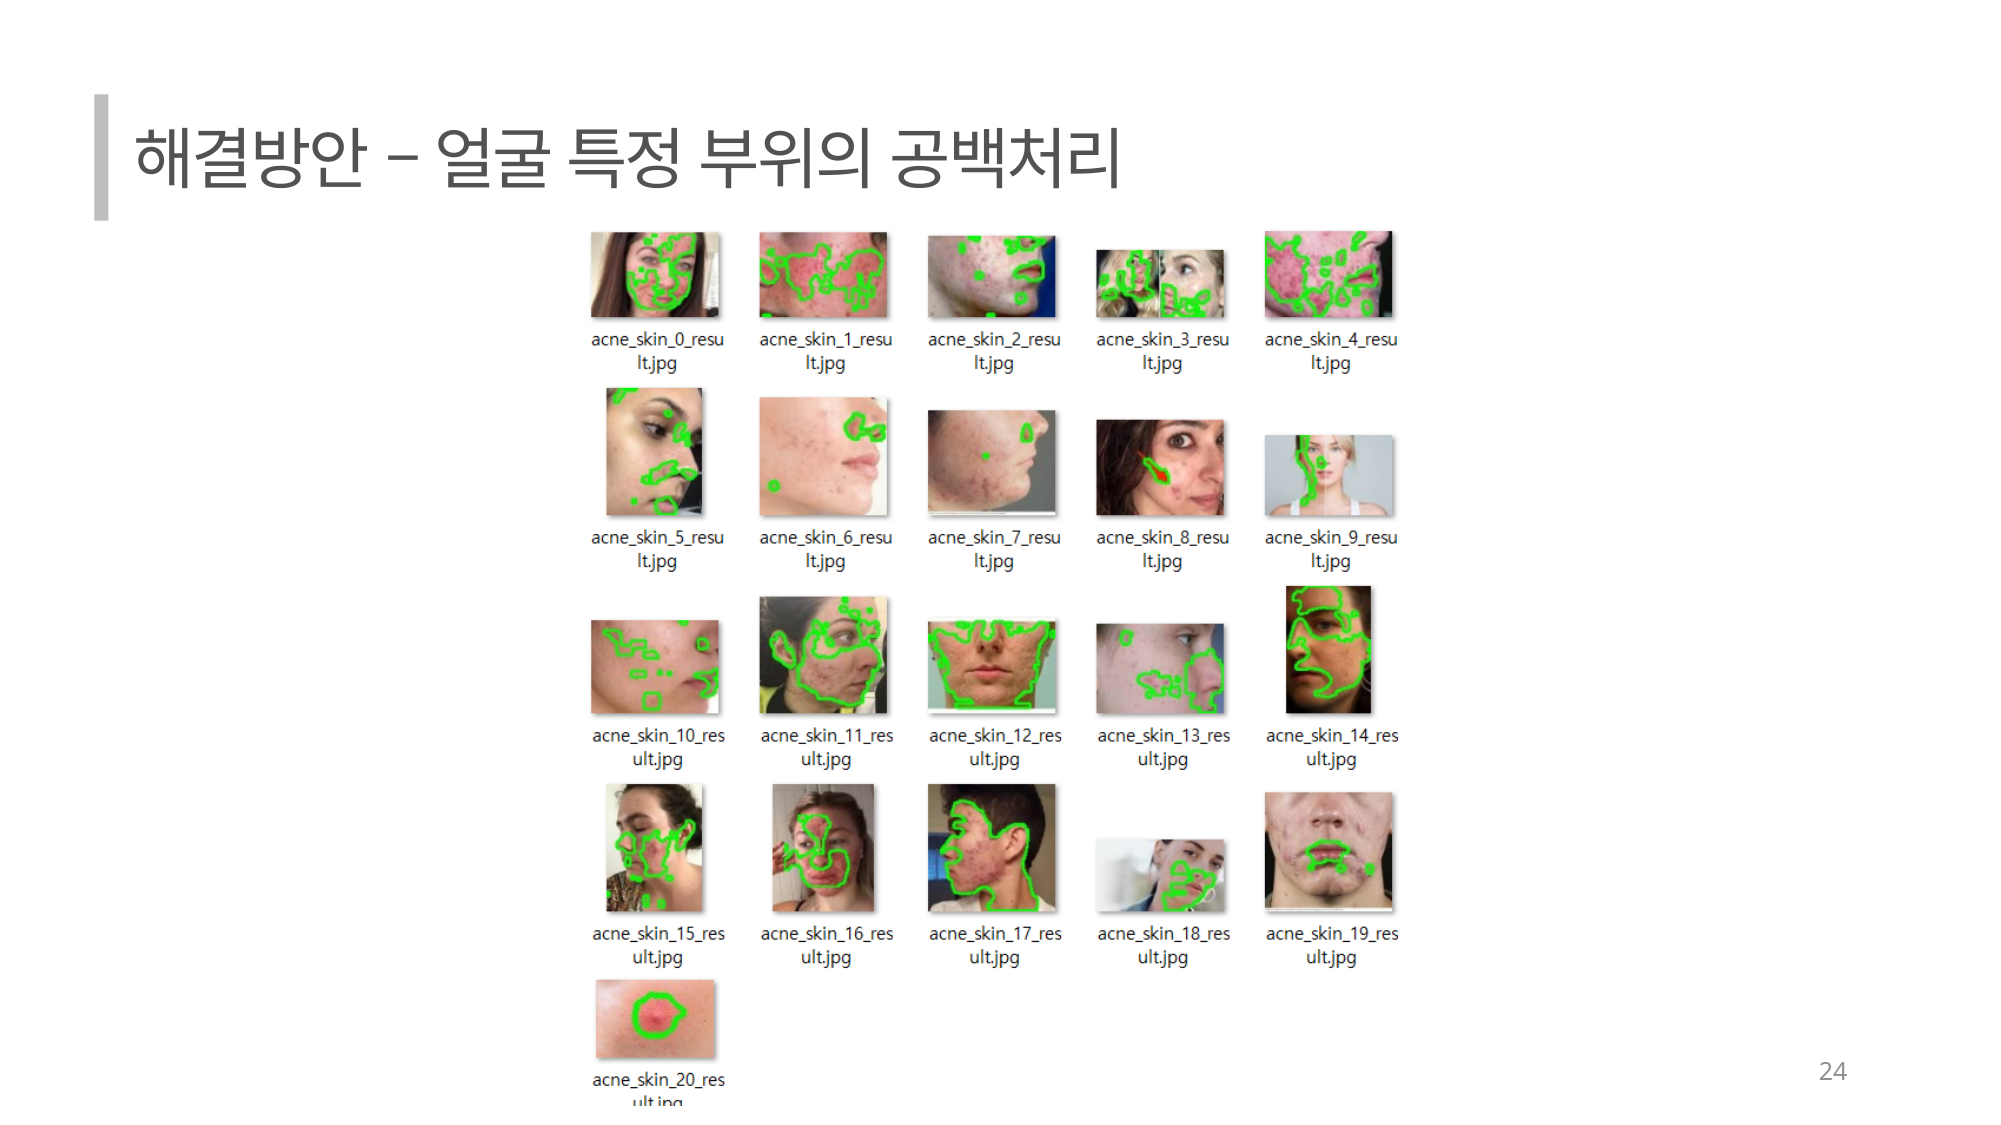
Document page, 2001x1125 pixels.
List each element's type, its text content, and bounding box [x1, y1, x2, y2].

slide_number 24 [1424, 1042, 1863, 1103]
text_box 해결방안 – 얼굴 특정 부위의 공백처리 [118, 109, 1262, 205]
picture [576, 217, 1424, 1106]
text_box [93, 93, 109, 222]
